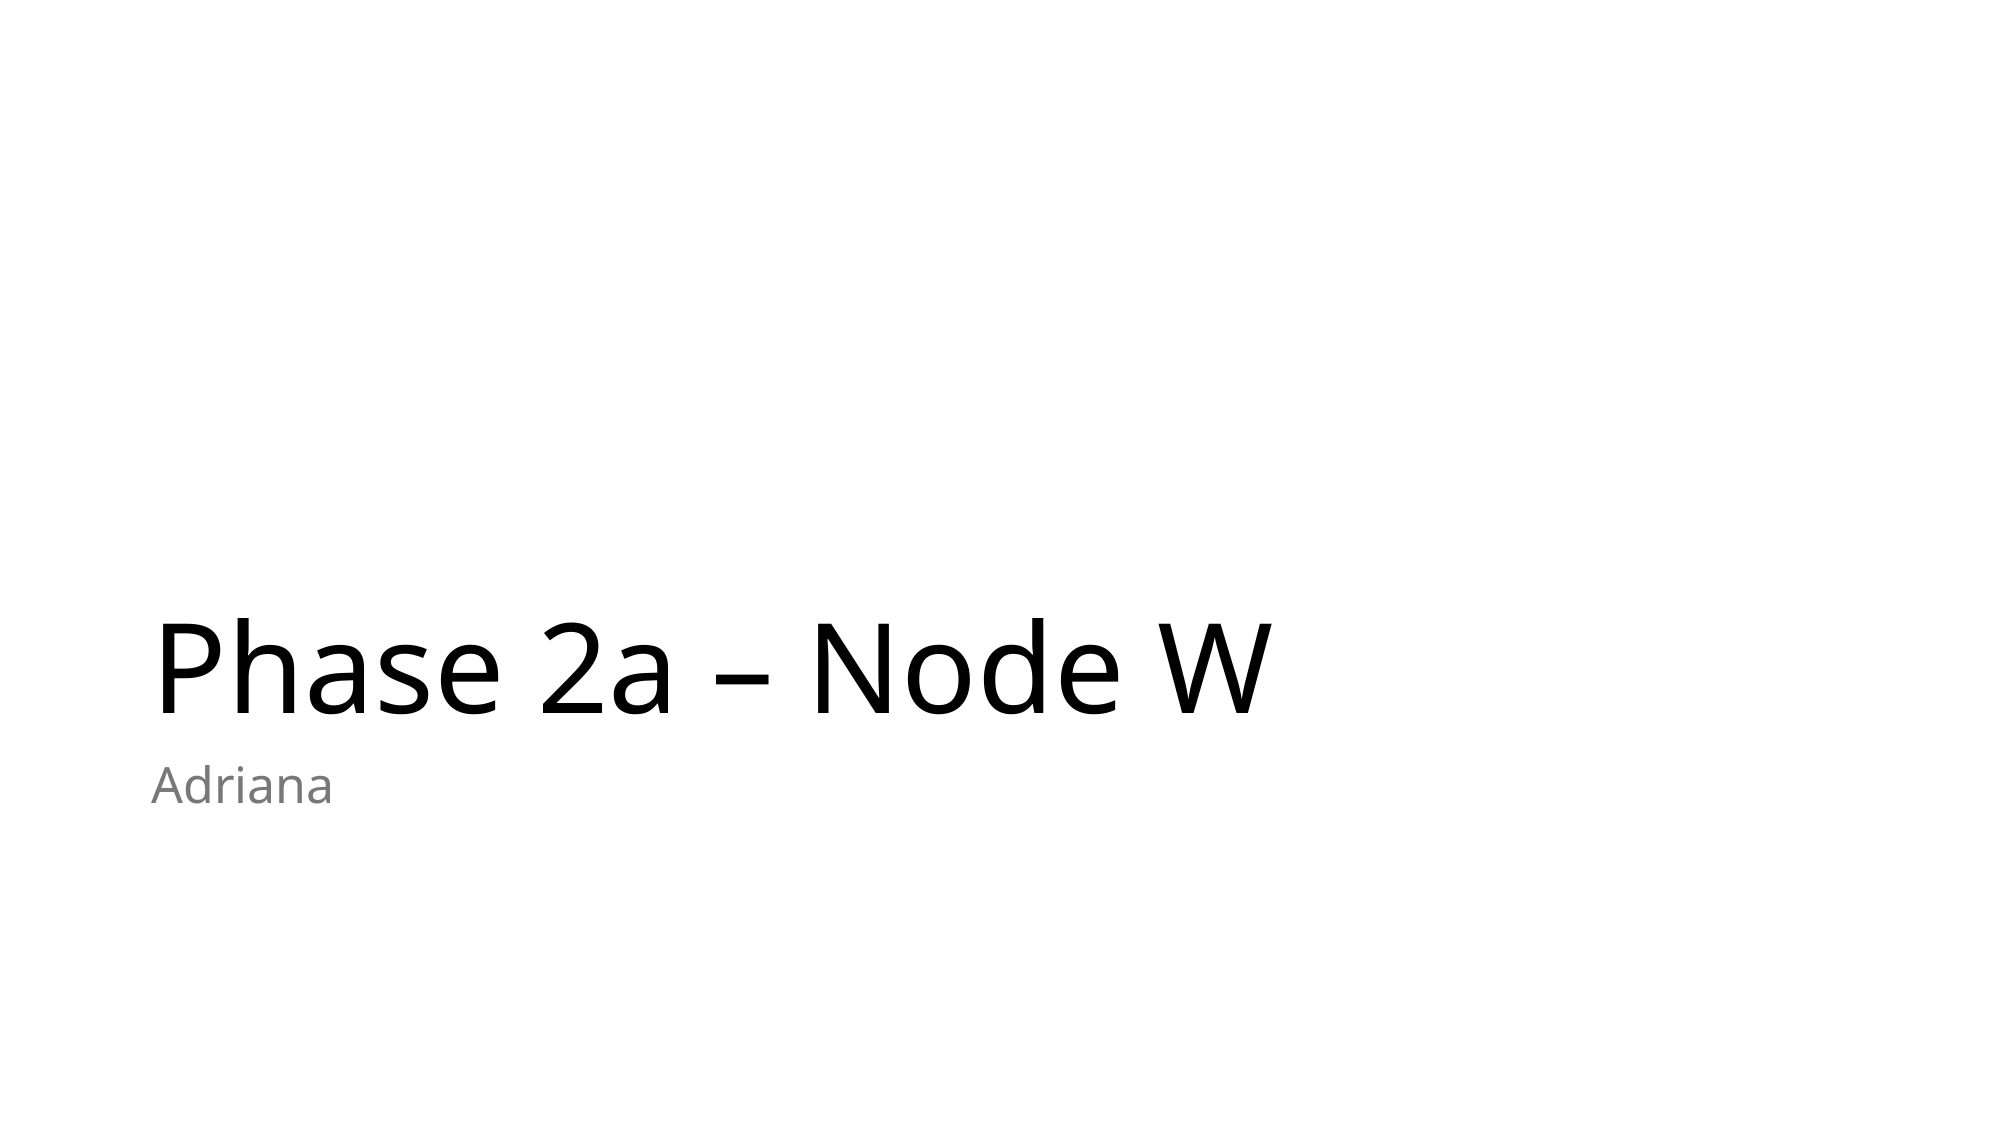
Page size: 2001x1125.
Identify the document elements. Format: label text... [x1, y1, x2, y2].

title Phase 2a – Node W [136, 280, 1862, 749]
list Adriana [136, 752, 1862, 999]
